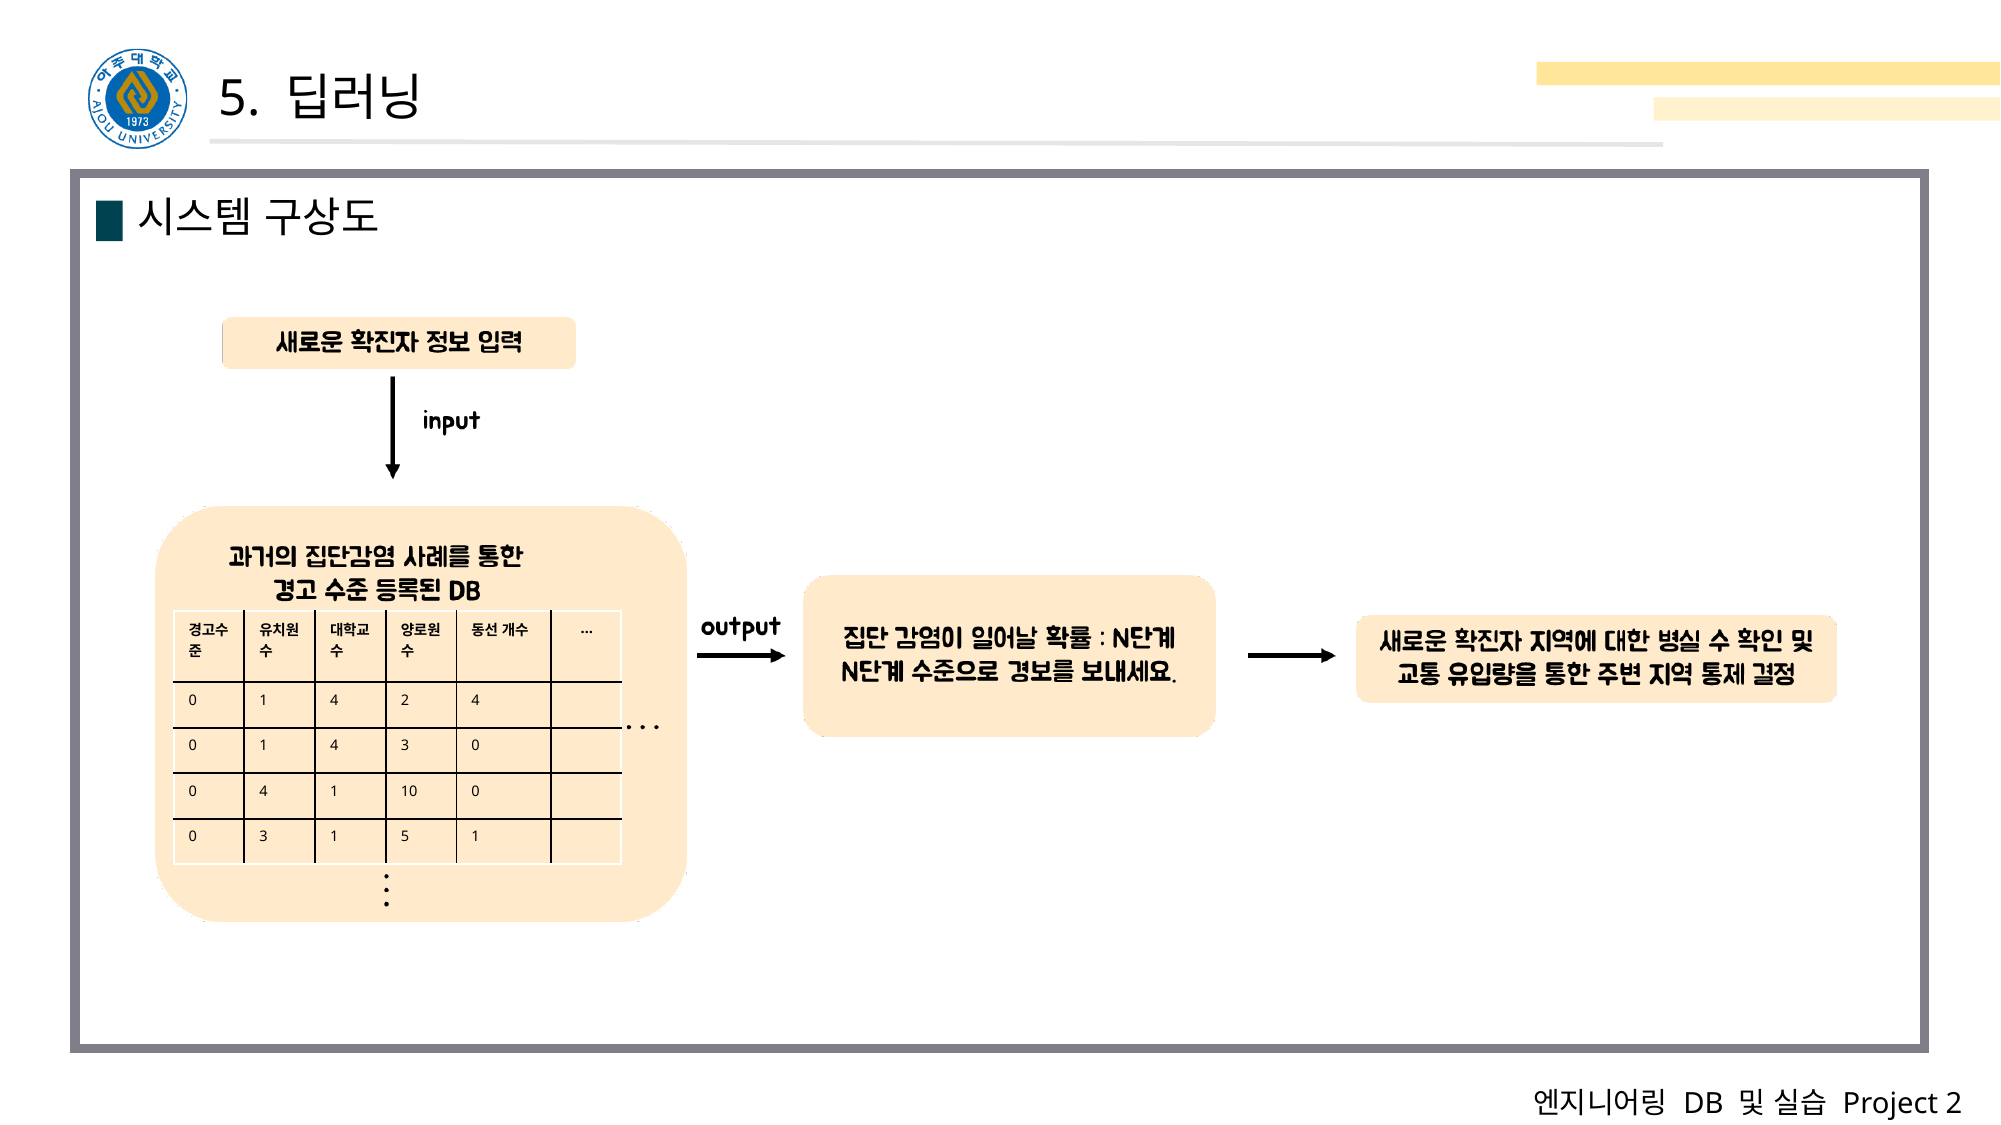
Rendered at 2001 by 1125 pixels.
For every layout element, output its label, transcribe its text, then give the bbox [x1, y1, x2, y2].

text_box [1536, 61, 2000, 86]
text_box [74, 172, 1926, 1050]
text_box 시스템 구상도 [122, 183, 817, 249]
text_box [1653, 96, 2000, 122]
text_box 5. 딥러닝 [204, 58, 899, 134]
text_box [209, 141, 1664, 145]
text_box [95, 200, 122, 242]
text_box 엔지니어링 DB 및 실습 Project 2조 [1518, 1077, 2000, 1125]
picture [153, 317, 1837, 936]
picture [67, 39, 204, 159]
